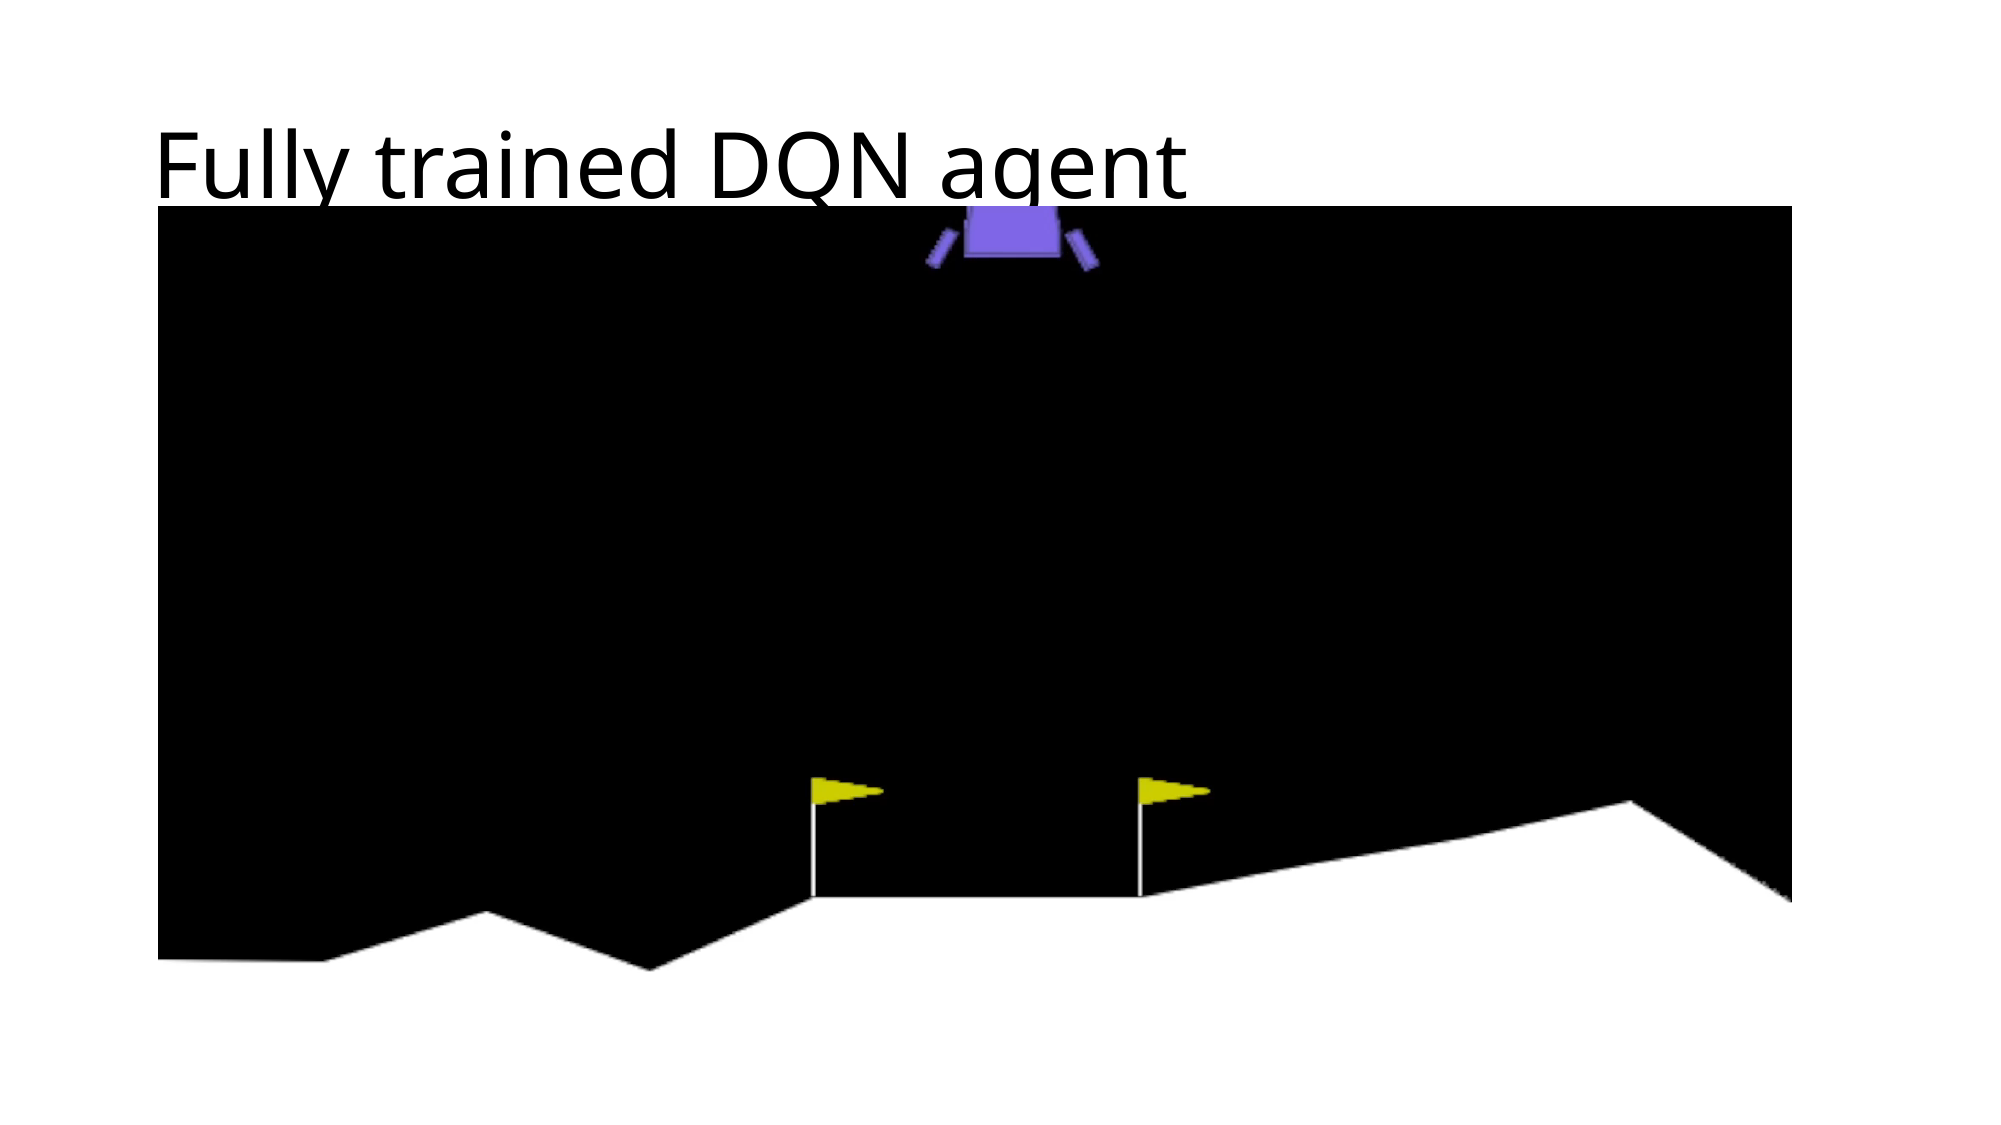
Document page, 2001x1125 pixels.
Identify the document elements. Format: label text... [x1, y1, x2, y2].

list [157, 205, 1792, 1125]
title Fully trained DQN agent [137, 59, 1863, 278]
